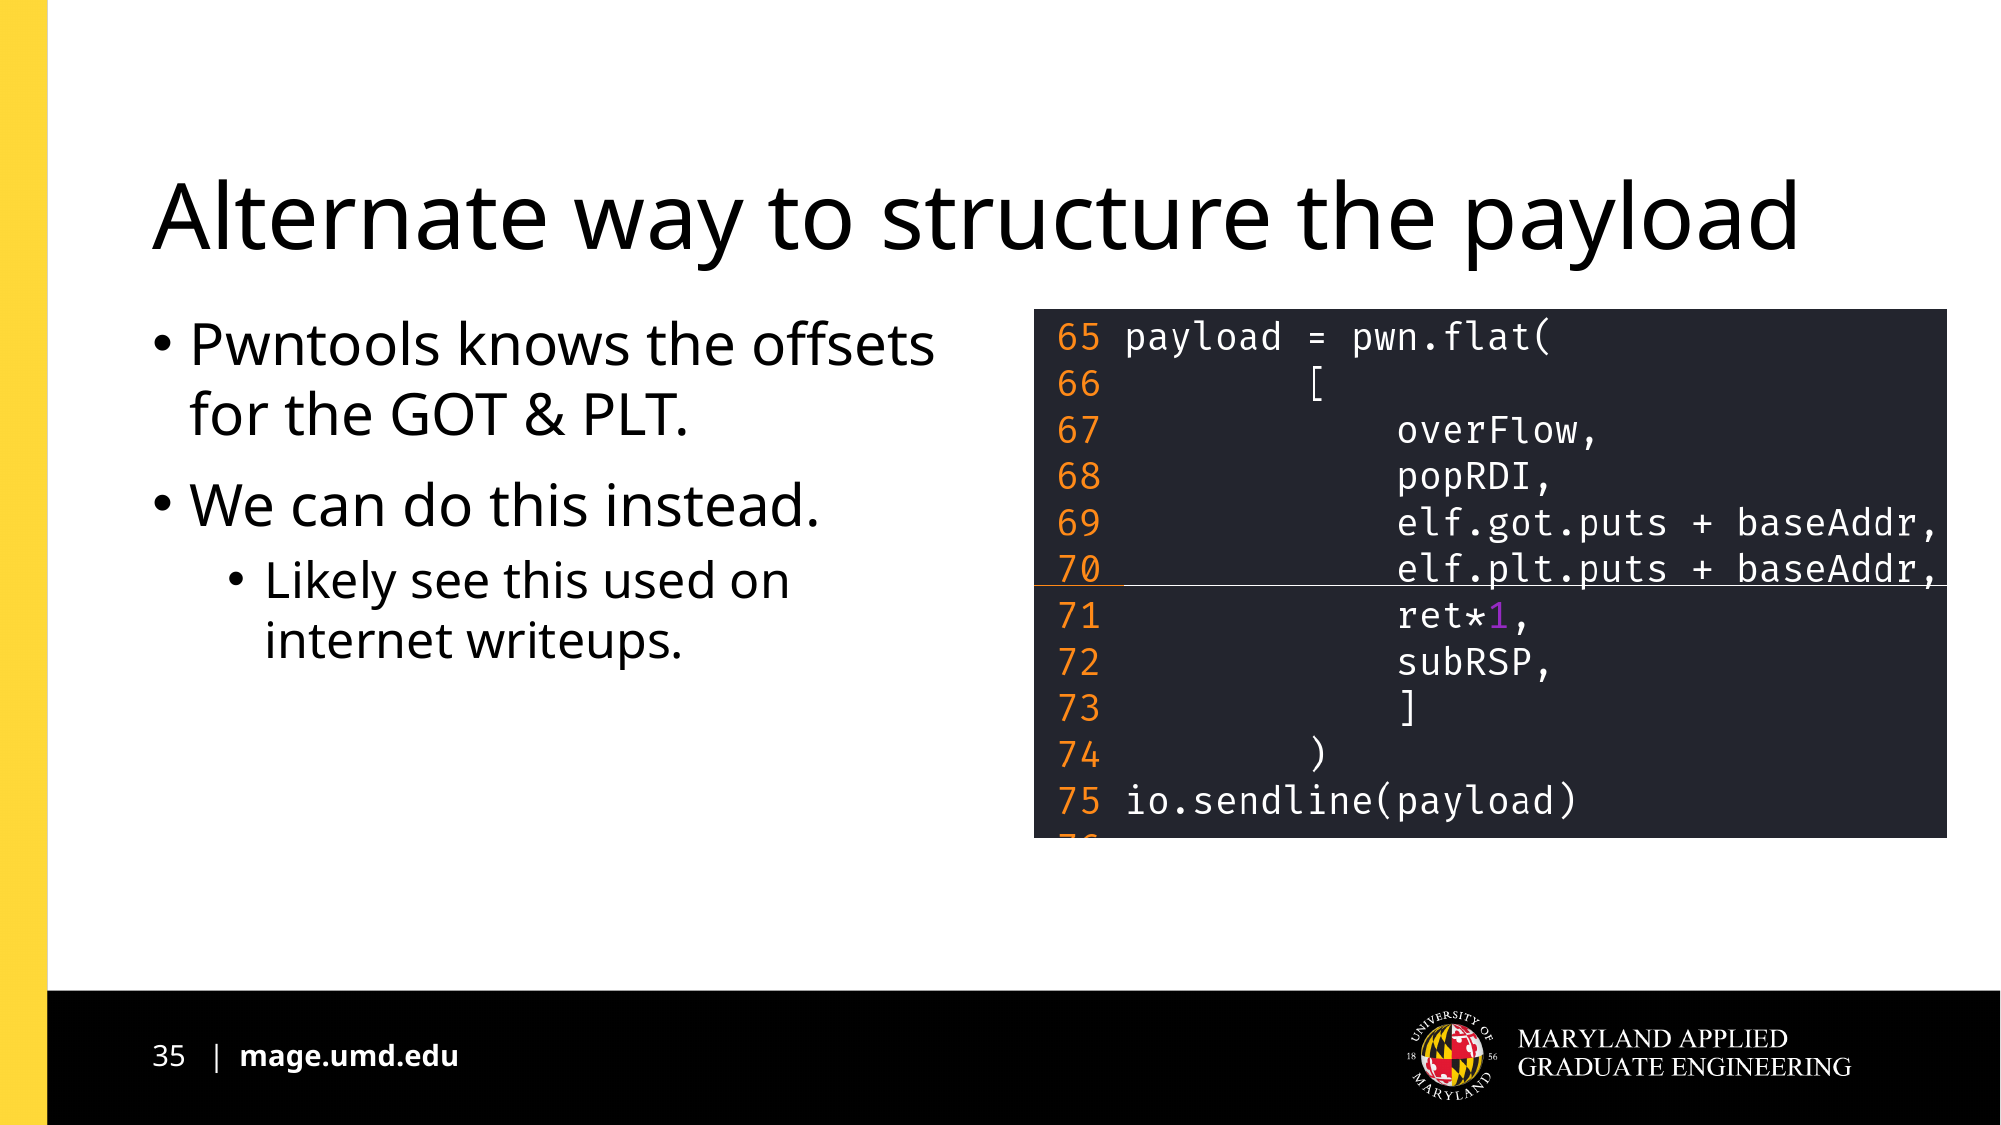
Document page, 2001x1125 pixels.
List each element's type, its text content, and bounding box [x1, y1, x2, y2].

title Alternate way to structure the payload [137, 59, 1863, 278]
list Pwntools knows the offsets for the GOT & PLT. We can do this instead. Likely see this used on internet writeups. [137, 299, 988, 911]
picture [0, 0, 2001, 1125]
footer 35 | mage.umd.edu [137, 1027, 1338, 1088]
